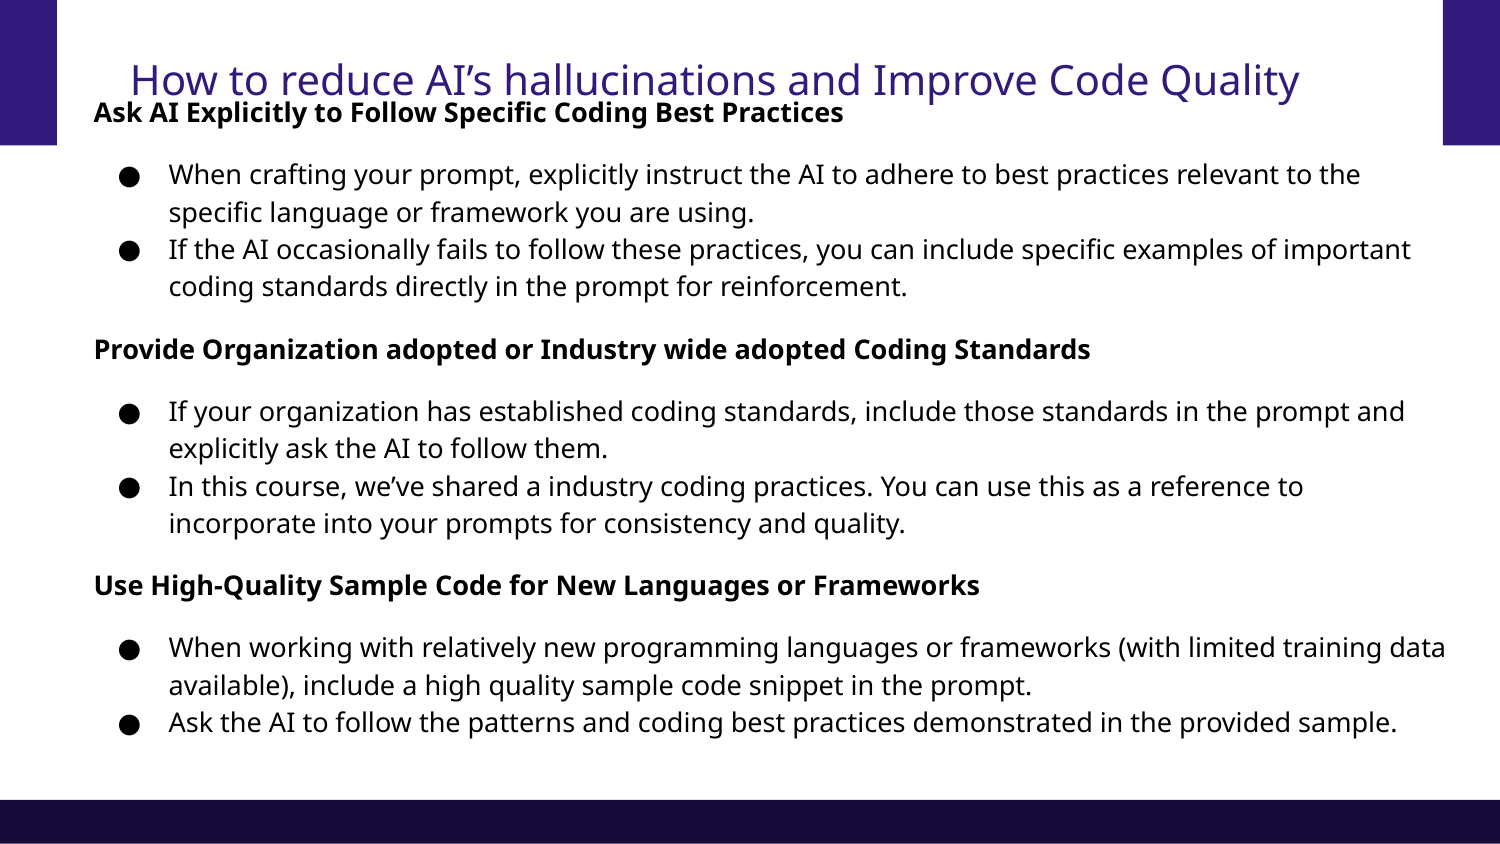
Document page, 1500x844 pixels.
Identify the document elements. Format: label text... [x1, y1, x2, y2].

title How to reduce AI’s hallucinations and Improve Code Quality [7, 13, 1423, 143]
list Ask AI Explicitly to Follow Specific Coding Best Practices When crafting your prompt, explicitly instruct the AI to adhere to best practices relevant to the specific language or framework you are using. If the AI occasionally fails to follow these practices, you can include specific examples of important coding standards directly in the prompt for reinforcement. Provide Organization adopted or Industry wide adopted Coding Standards If your organization has established coding standards, include those standards in the prompt and explicitly ask the AI to follow them. In this course, we’ve shared a industry coding practices. You can use this as a reference to incorporate into your prompts for consistency and quality. Use High-Quality Sample Code for New Languages or Frameworks When working with relatively new programming languages or frameworks (with limited training data available), include a high quality sample code snippet in the prompt. Ask the AI to follow the patterns and coding best practices demonstrated in the provided sample. [78, 75, 1469, 758]
